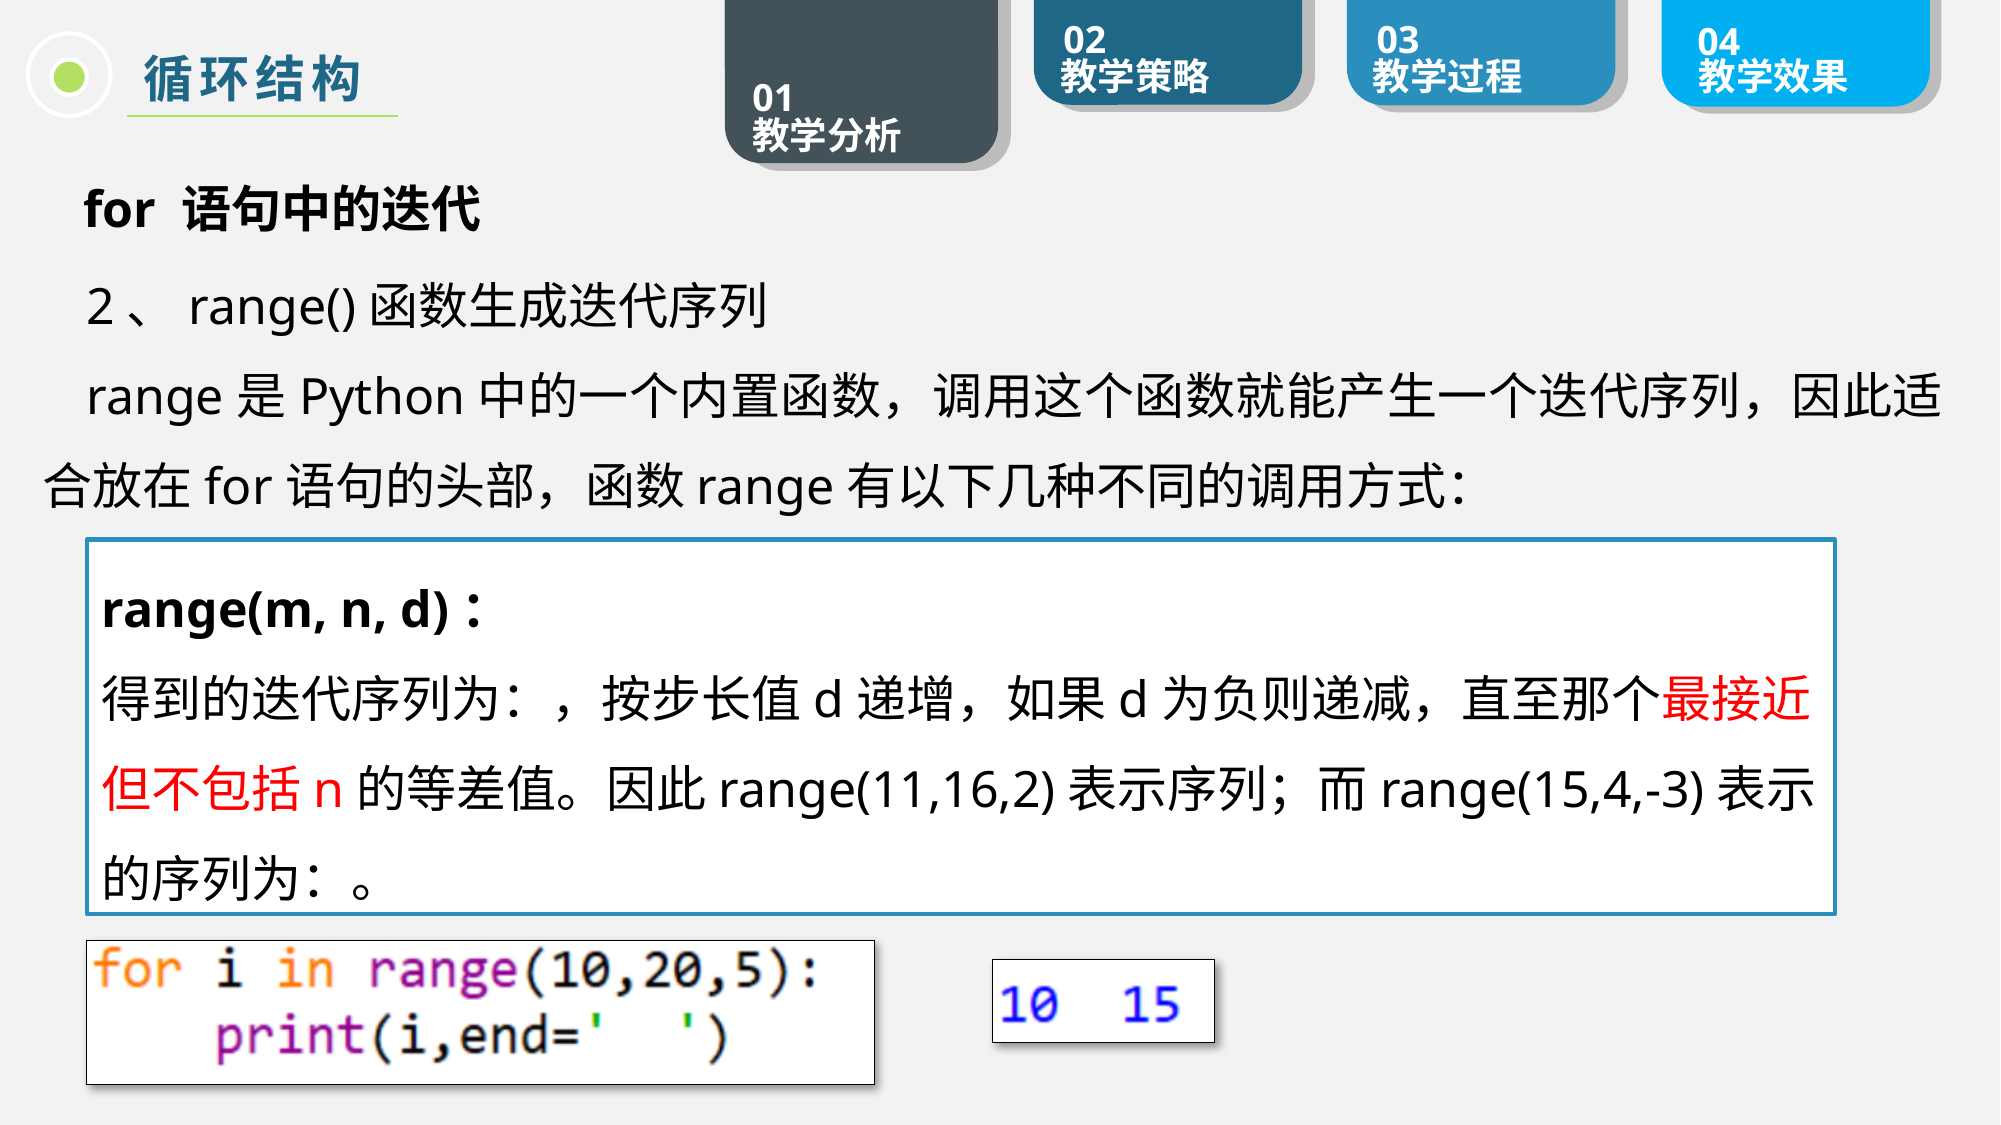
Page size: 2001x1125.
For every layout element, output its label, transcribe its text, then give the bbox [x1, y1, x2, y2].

text_box for 语句中的迭代 [68, 146, 1932, 236]
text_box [27, 33, 111, 117]
text_box 循环结构 [128, 40, 1155, 115]
picture [992, 959, 1215, 1043]
text_box 2、range()函数生成迭代序列 range是Python中的一个内置函数，调用这个函数就能产生一个迭代序列，因此适合放在for语句的头部，函数range有以下几种不同的调用方式： [27, 236, 1958, 522]
picture [86, 940, 875, 1085]
